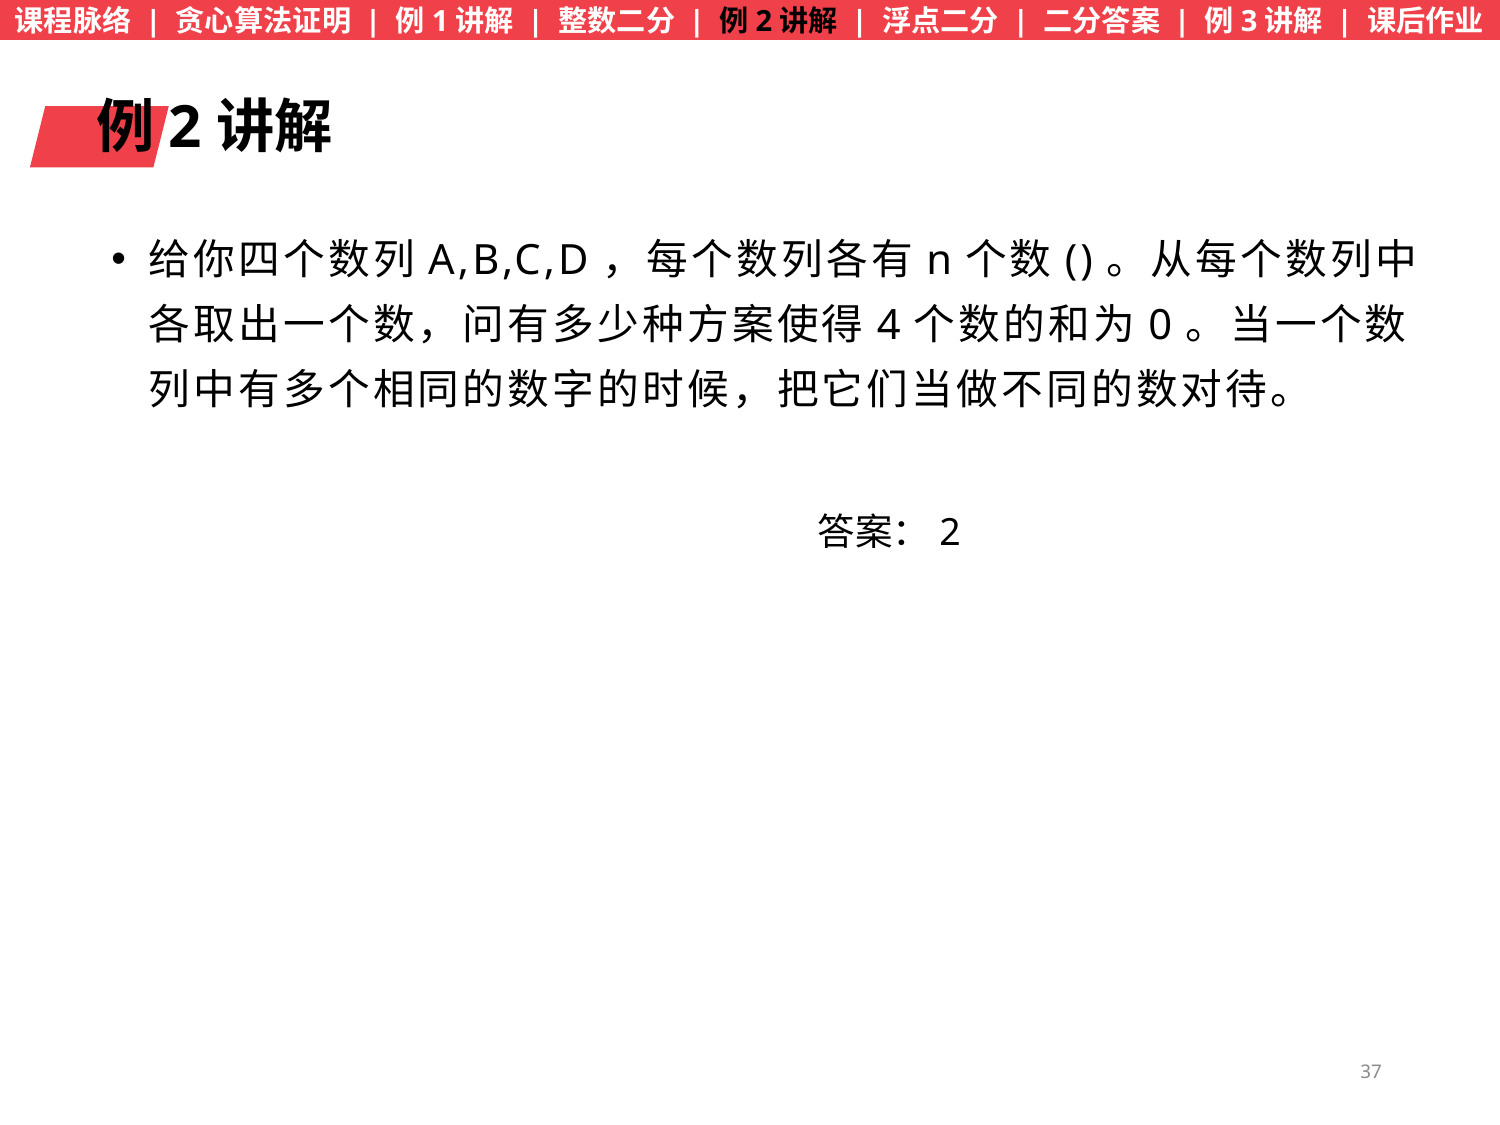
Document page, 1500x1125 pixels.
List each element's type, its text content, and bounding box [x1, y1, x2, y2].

text_box 课程脉络 | 贪心算法证明 | 例1讲解 | 整数二分 | 例2讲解 | 浮点二分 | 二分答案 | 例3讲解 | 课后作业 [0, 0, 1500, 41]
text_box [29, 81, 1246, 168]
slide_number 37 [1059, 1042, 1397, 1103]
